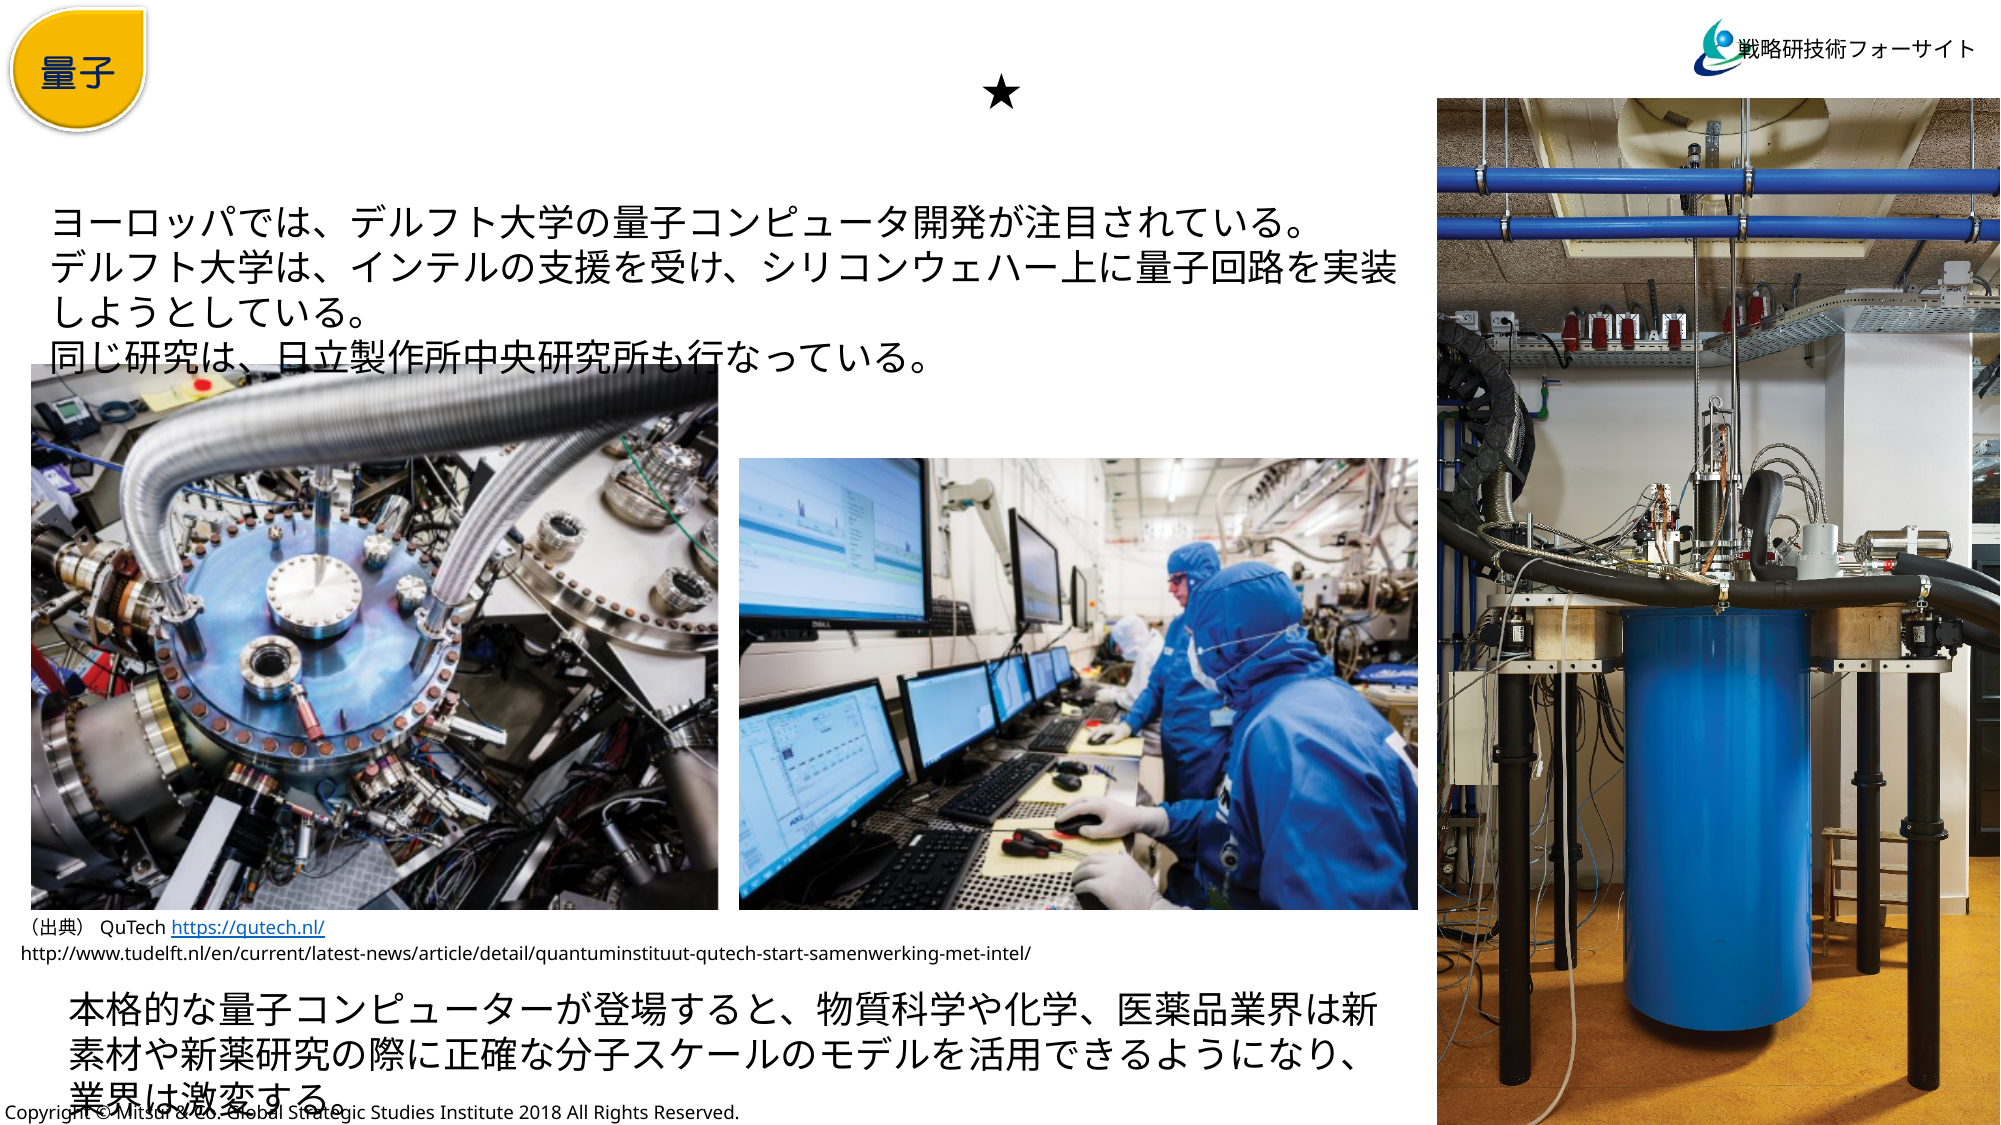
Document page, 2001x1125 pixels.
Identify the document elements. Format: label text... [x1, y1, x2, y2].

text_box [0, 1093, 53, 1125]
text_box ★ [505, 52, 1499, 127]
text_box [1690, 15, 1985, 81]
picture [739, 458, 1418, 910]
picture [31, 364, 720, 910]
text_box 本格的な量子コンピューターが登場すると、物質科学や化学、医薬品業界は新素材や新薬研究の際に正確な分子スケールのモデルを活用できるようになり、業界は激変する。 [53, 978, 1413, 1125]
text_box （出典）QuTech https://qutech.nl/ http://www.tudelft.nl/en/current/latest-news/article/detail/quantuminstituut-qutech-start-samenwerking-met-intel/ [5, 908, 1312, 972]
picture [1437, 98, 2000, 1125]
text_box ヨーロッパでは、デルフト大学の量子コンピュータ開発が注目されている。 デルフト大学は、インテルの支援を受け、シリコンウェハー上に量子回路を実装しようとしている。 同じ研究は、日立製作所中央研究所も行なっている。 [34, 191, 1437, 387]
picture [0, 0, 155, 142]
